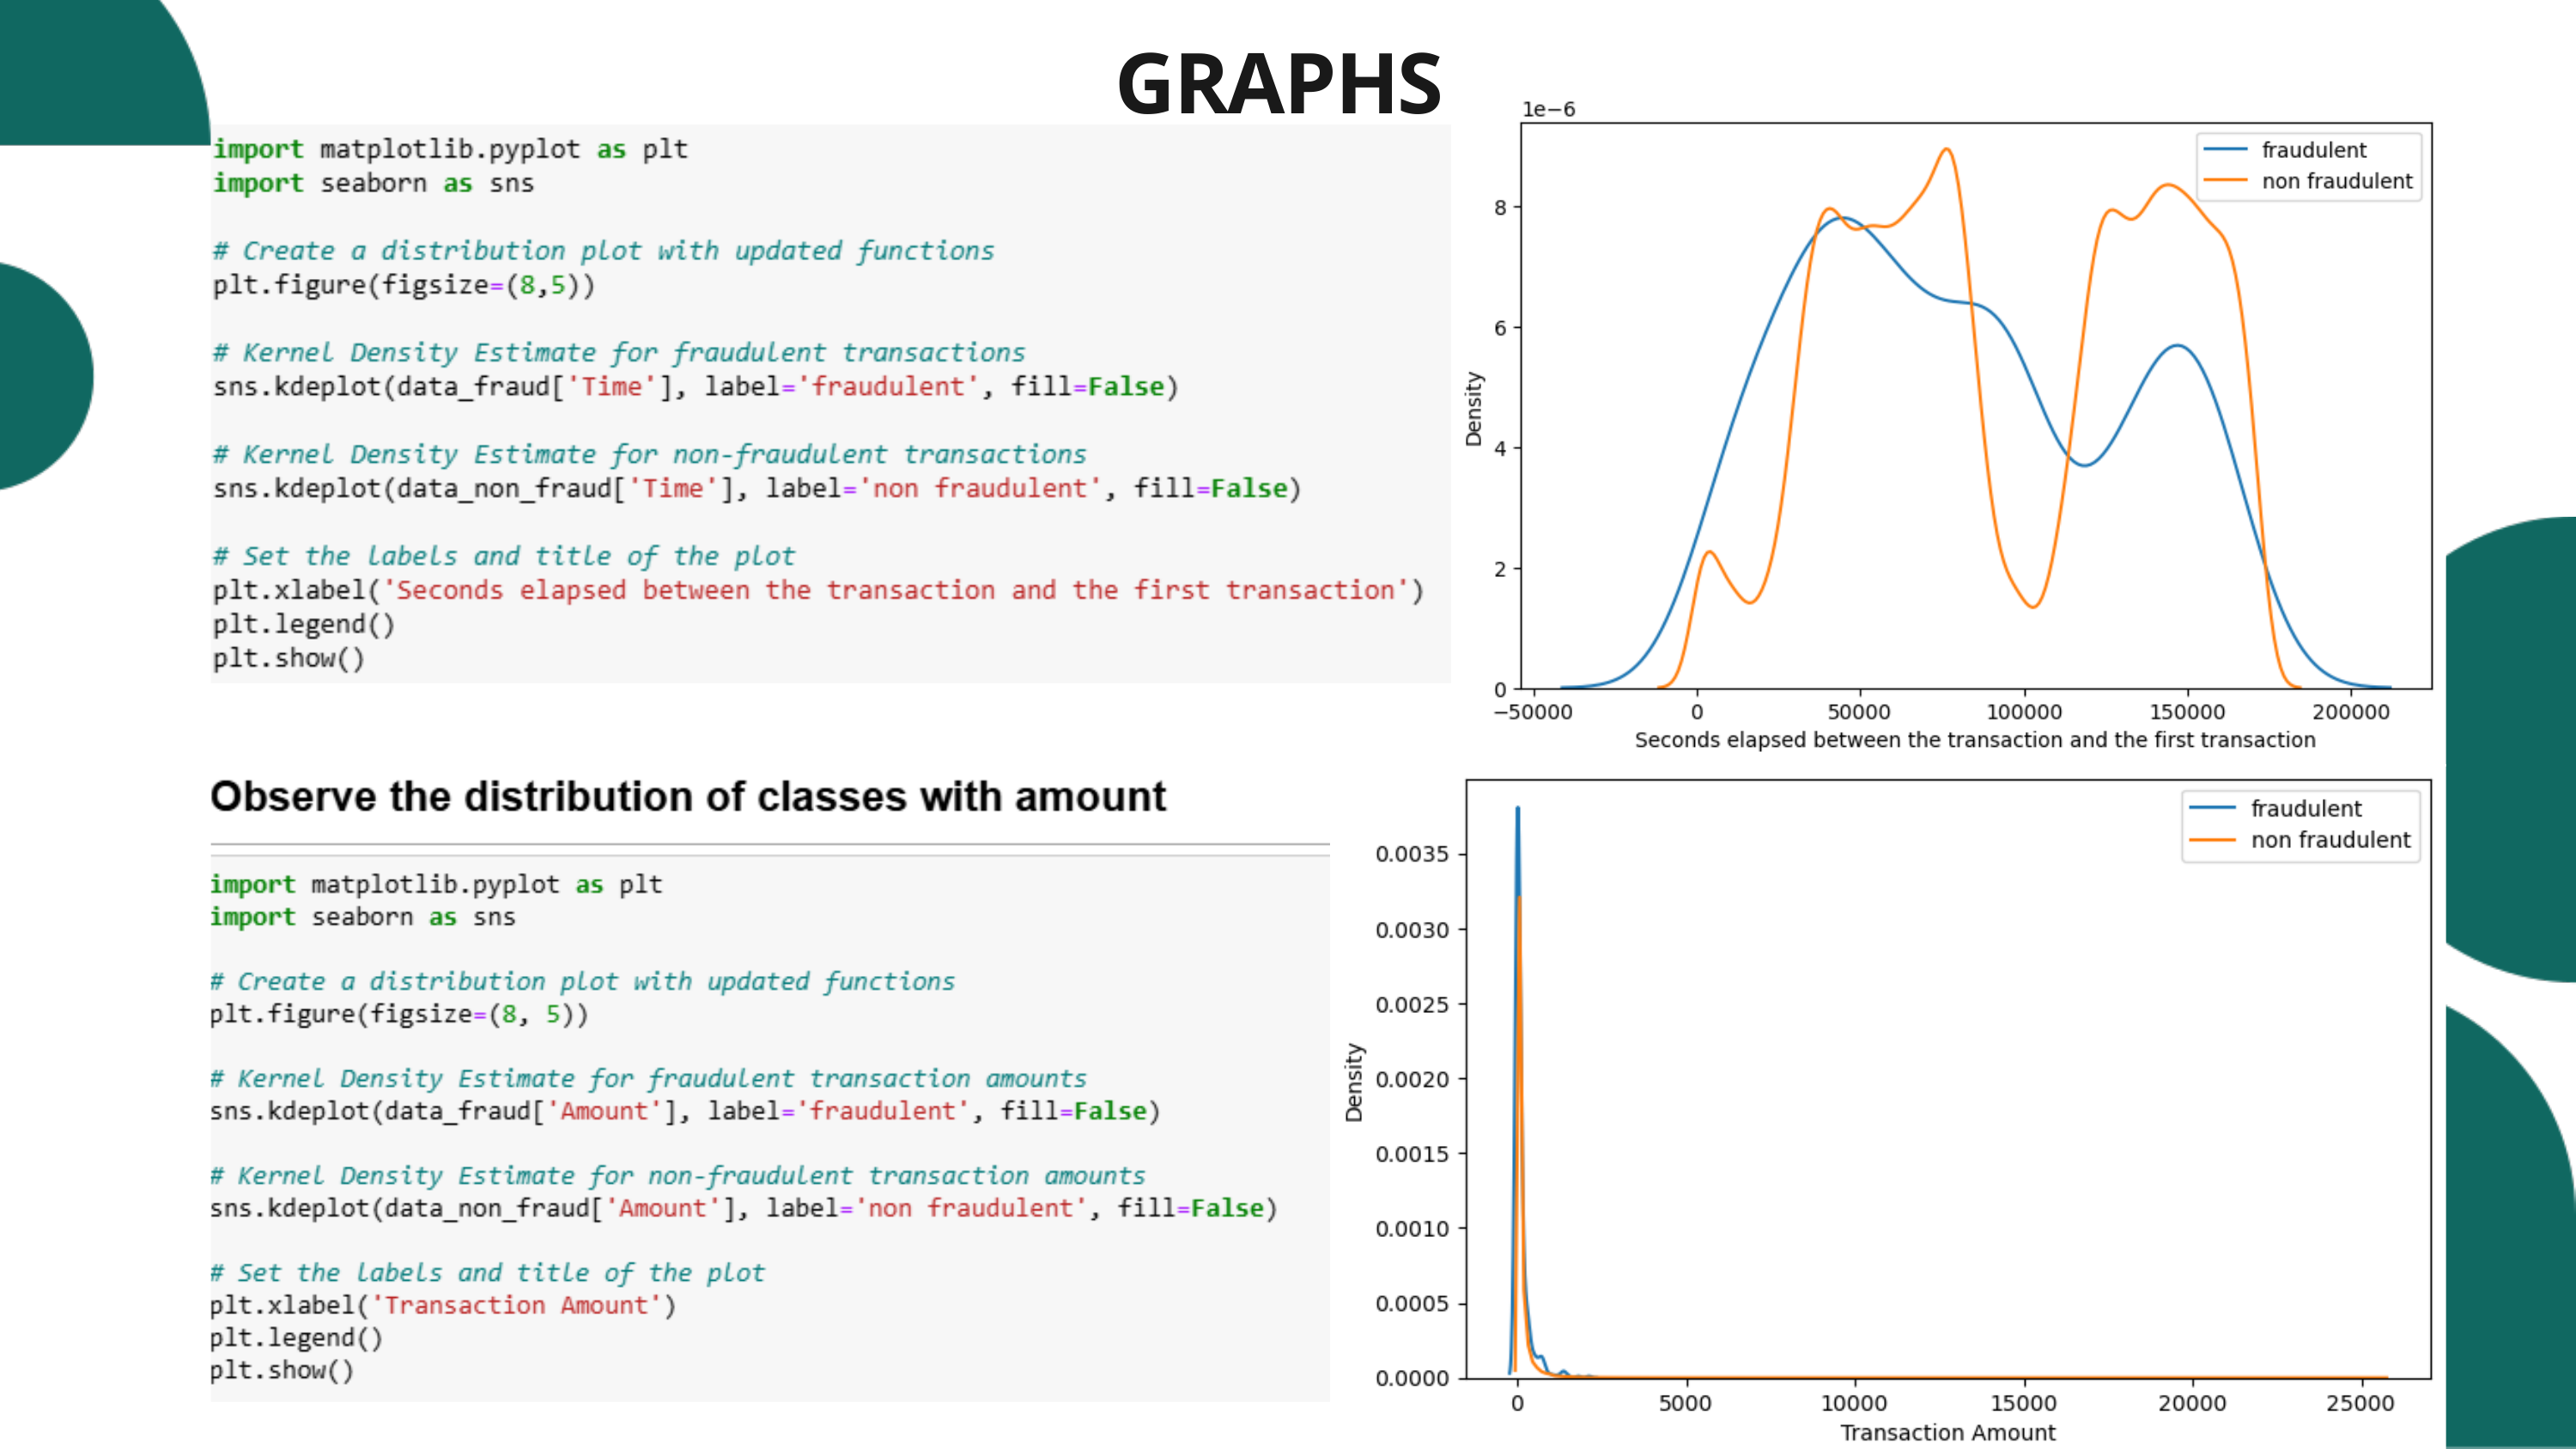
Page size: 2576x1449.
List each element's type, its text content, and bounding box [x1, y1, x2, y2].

text_box [210, 766, 1330, 1402]
text_box GRAPHS [1115, 12, 1476, 130]
text_box [1329, 764, 2446, 1449]
text_box [210, 124, 1451, 683]
text_box [2446, 517, 2576, 1449]
text_box [1450, 86, 2446, 764]
text_box [0, 0, 211, 494]
